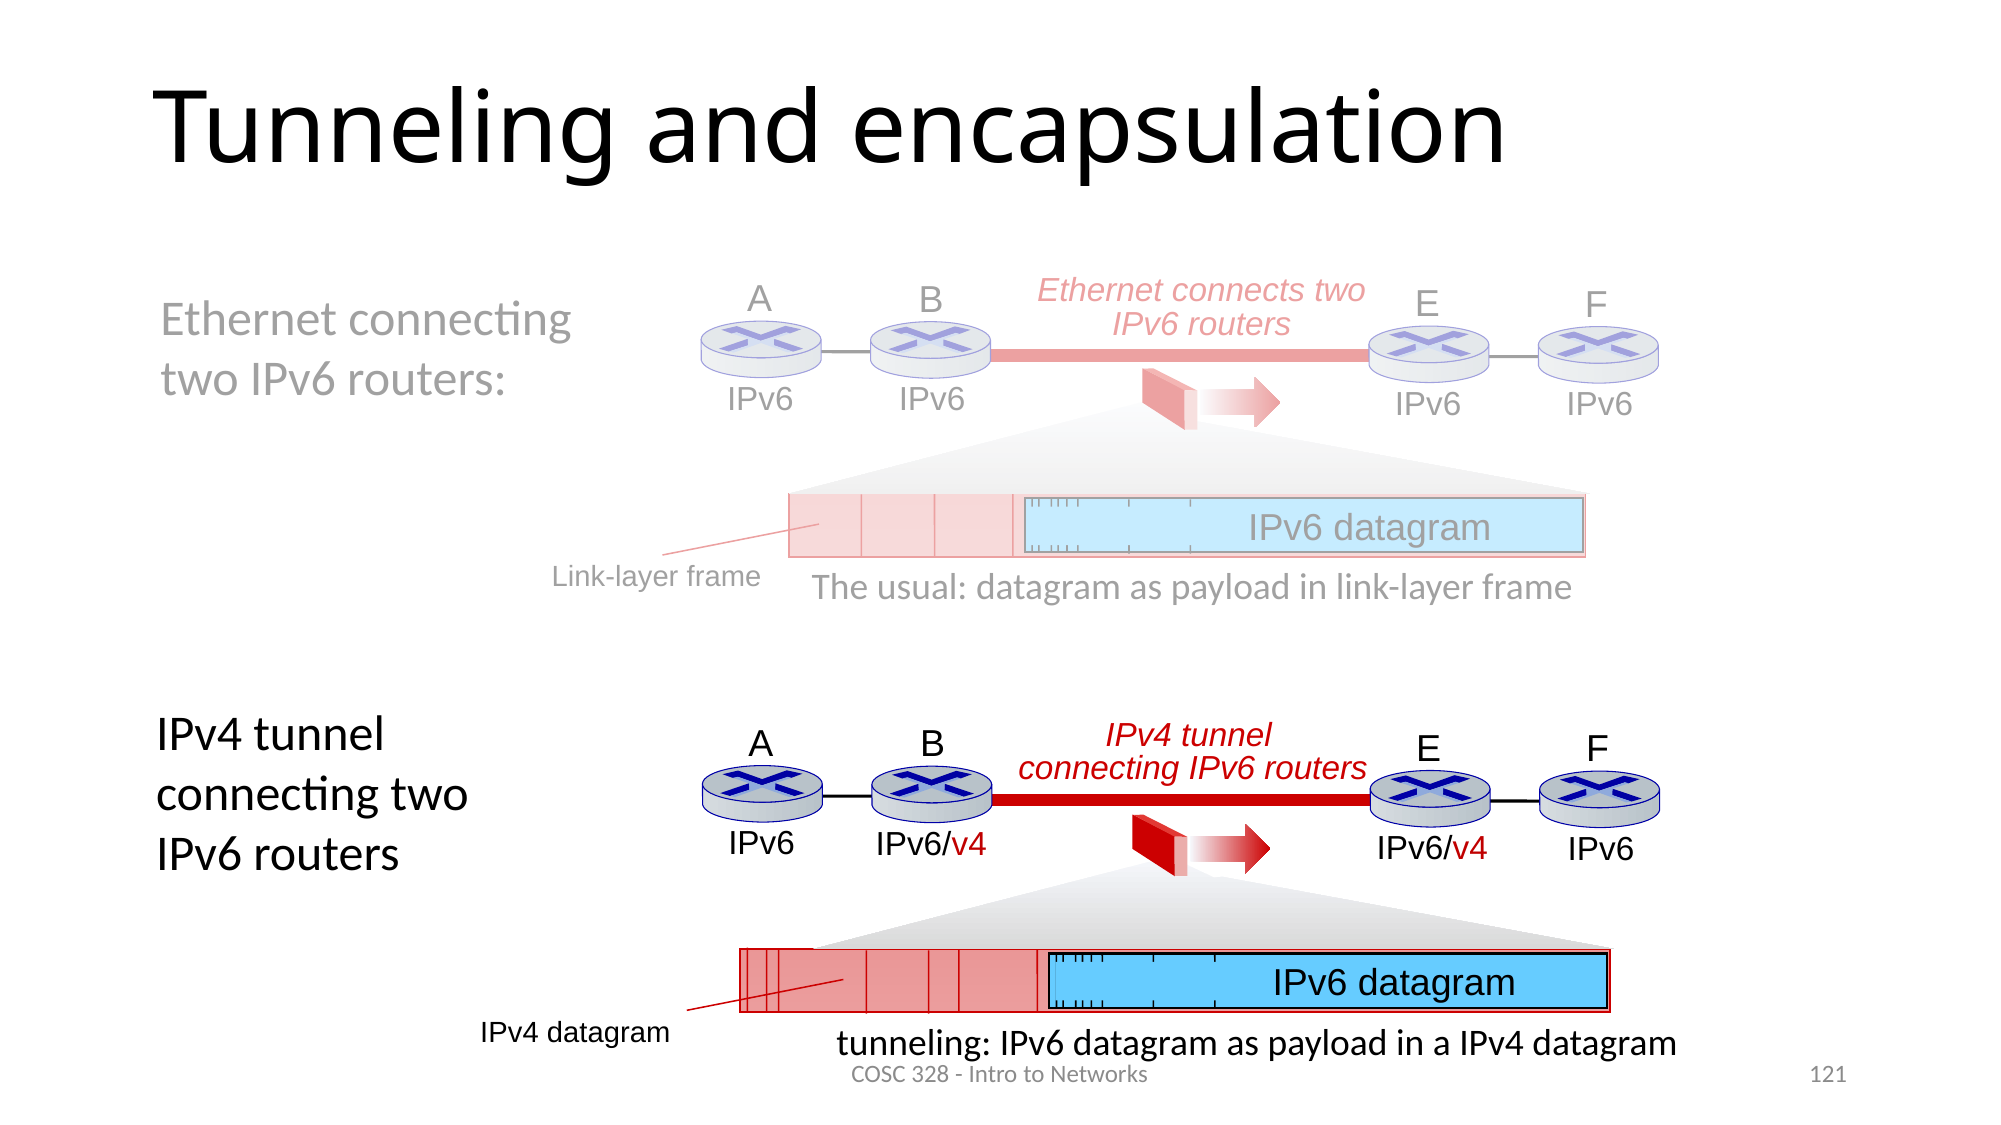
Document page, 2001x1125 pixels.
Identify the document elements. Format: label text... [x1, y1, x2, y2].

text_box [992, 711, 1384, 806]
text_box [701, 266, 1659, 430]
slide_number 121 [1412, 1042, 1863, 1103]
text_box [464, 979, 844, 1057]
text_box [532, 524, 819, 601]
text_box tunneling: IPv6 datagram as payload in a IPv4 datagram [844, 1010, 1694, 1070]
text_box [1142, 368, 1280, 430]
title Tunneling and encapsulation [137, 56, 1863, 204]
footer COSC 328 - Intro to Networks [662, 1042, 1338, 1103]
text_box IPv4 tunnel connecting two IPv6 routers [141, 692, 562, 888]
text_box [788, 401, 1591, 558]
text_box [739, 856, 1615, 1014]
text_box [860, 814, 1504, 875]
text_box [702, 711, 992, 870]
text_box [134, 221, 1786, 619]
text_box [1370, 716, 1660, 875]
